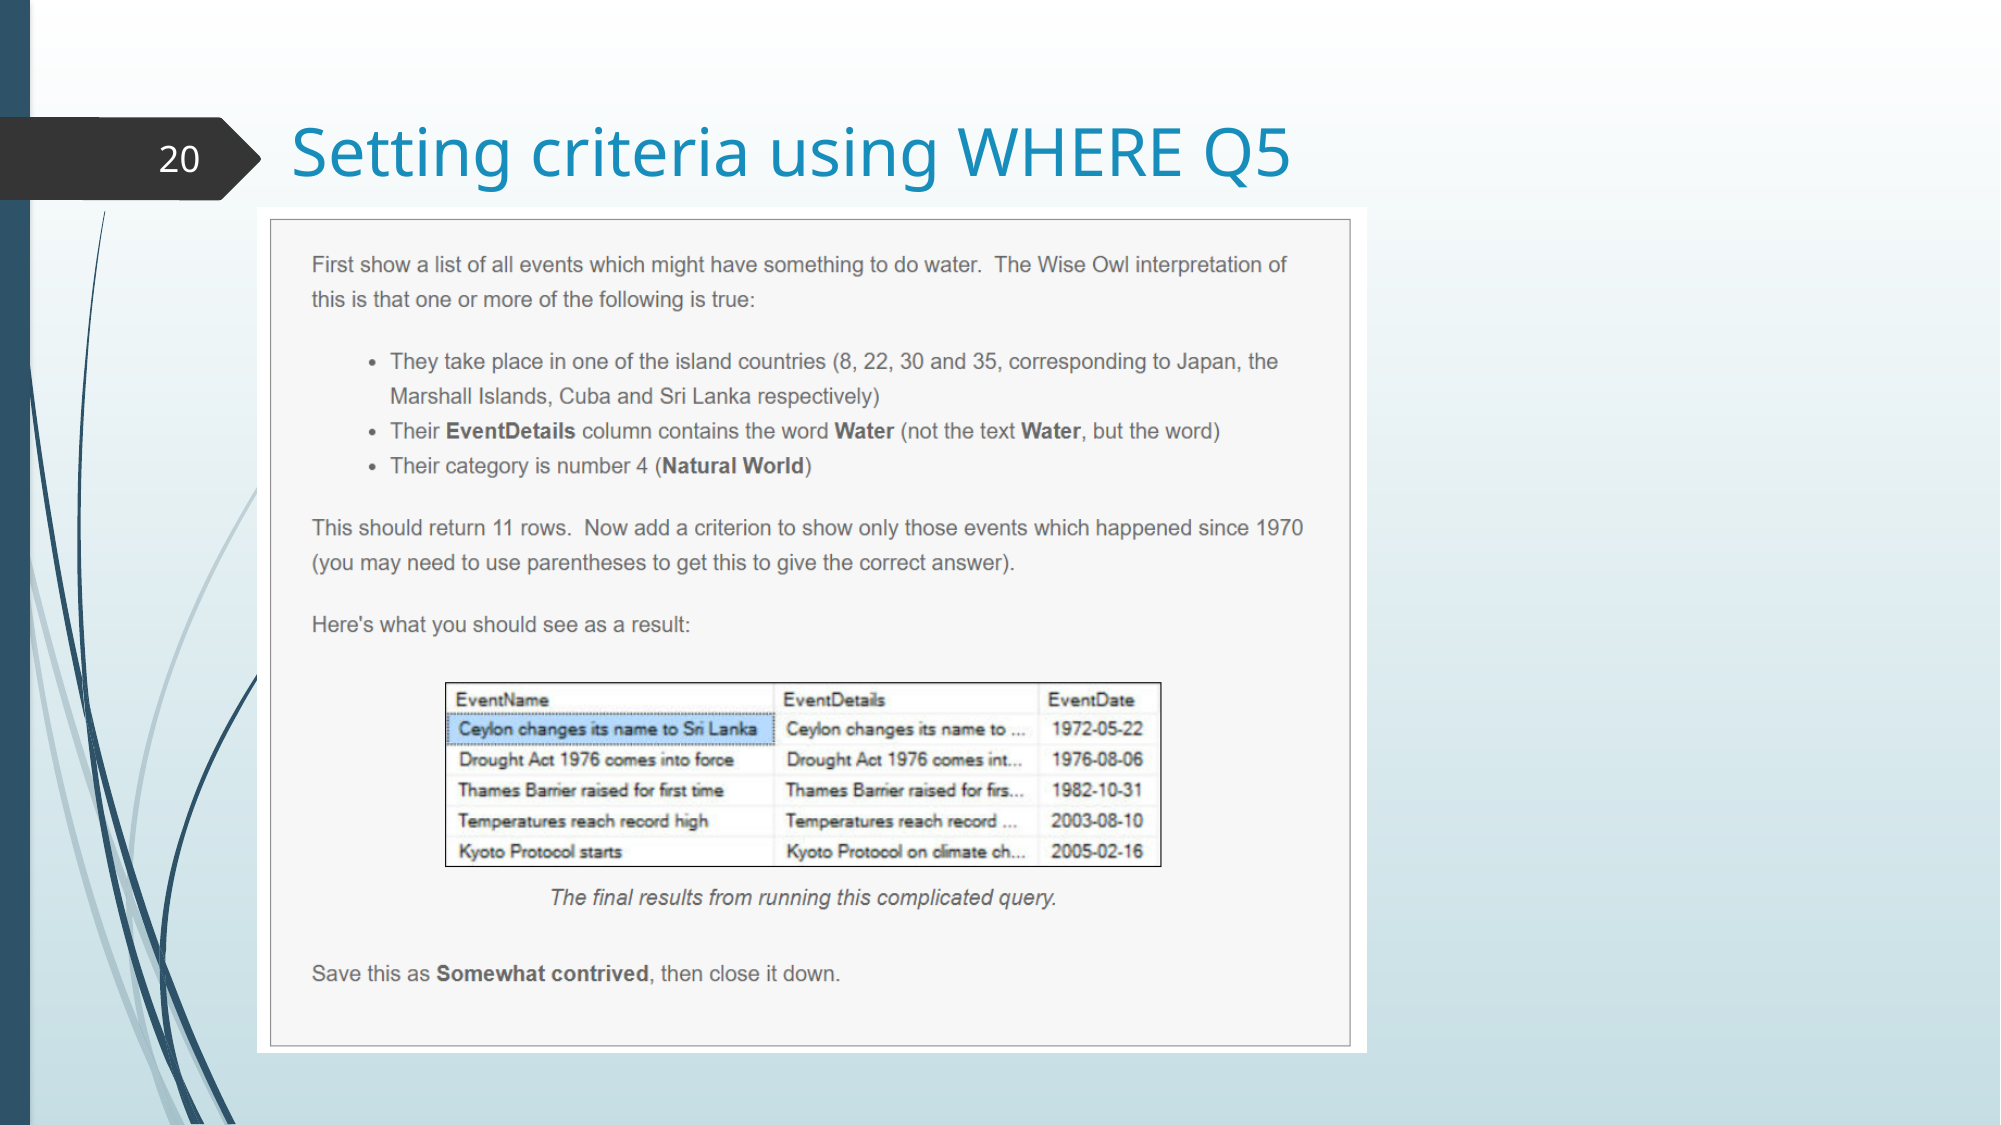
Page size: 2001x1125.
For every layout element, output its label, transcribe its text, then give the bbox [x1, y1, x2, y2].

slide_number 20 [87, 129, 216, 190]
title Setting criteria using WHERE Q5 [276, 102, 1478, 313]
picture [257, 207, 1367, 1053]
